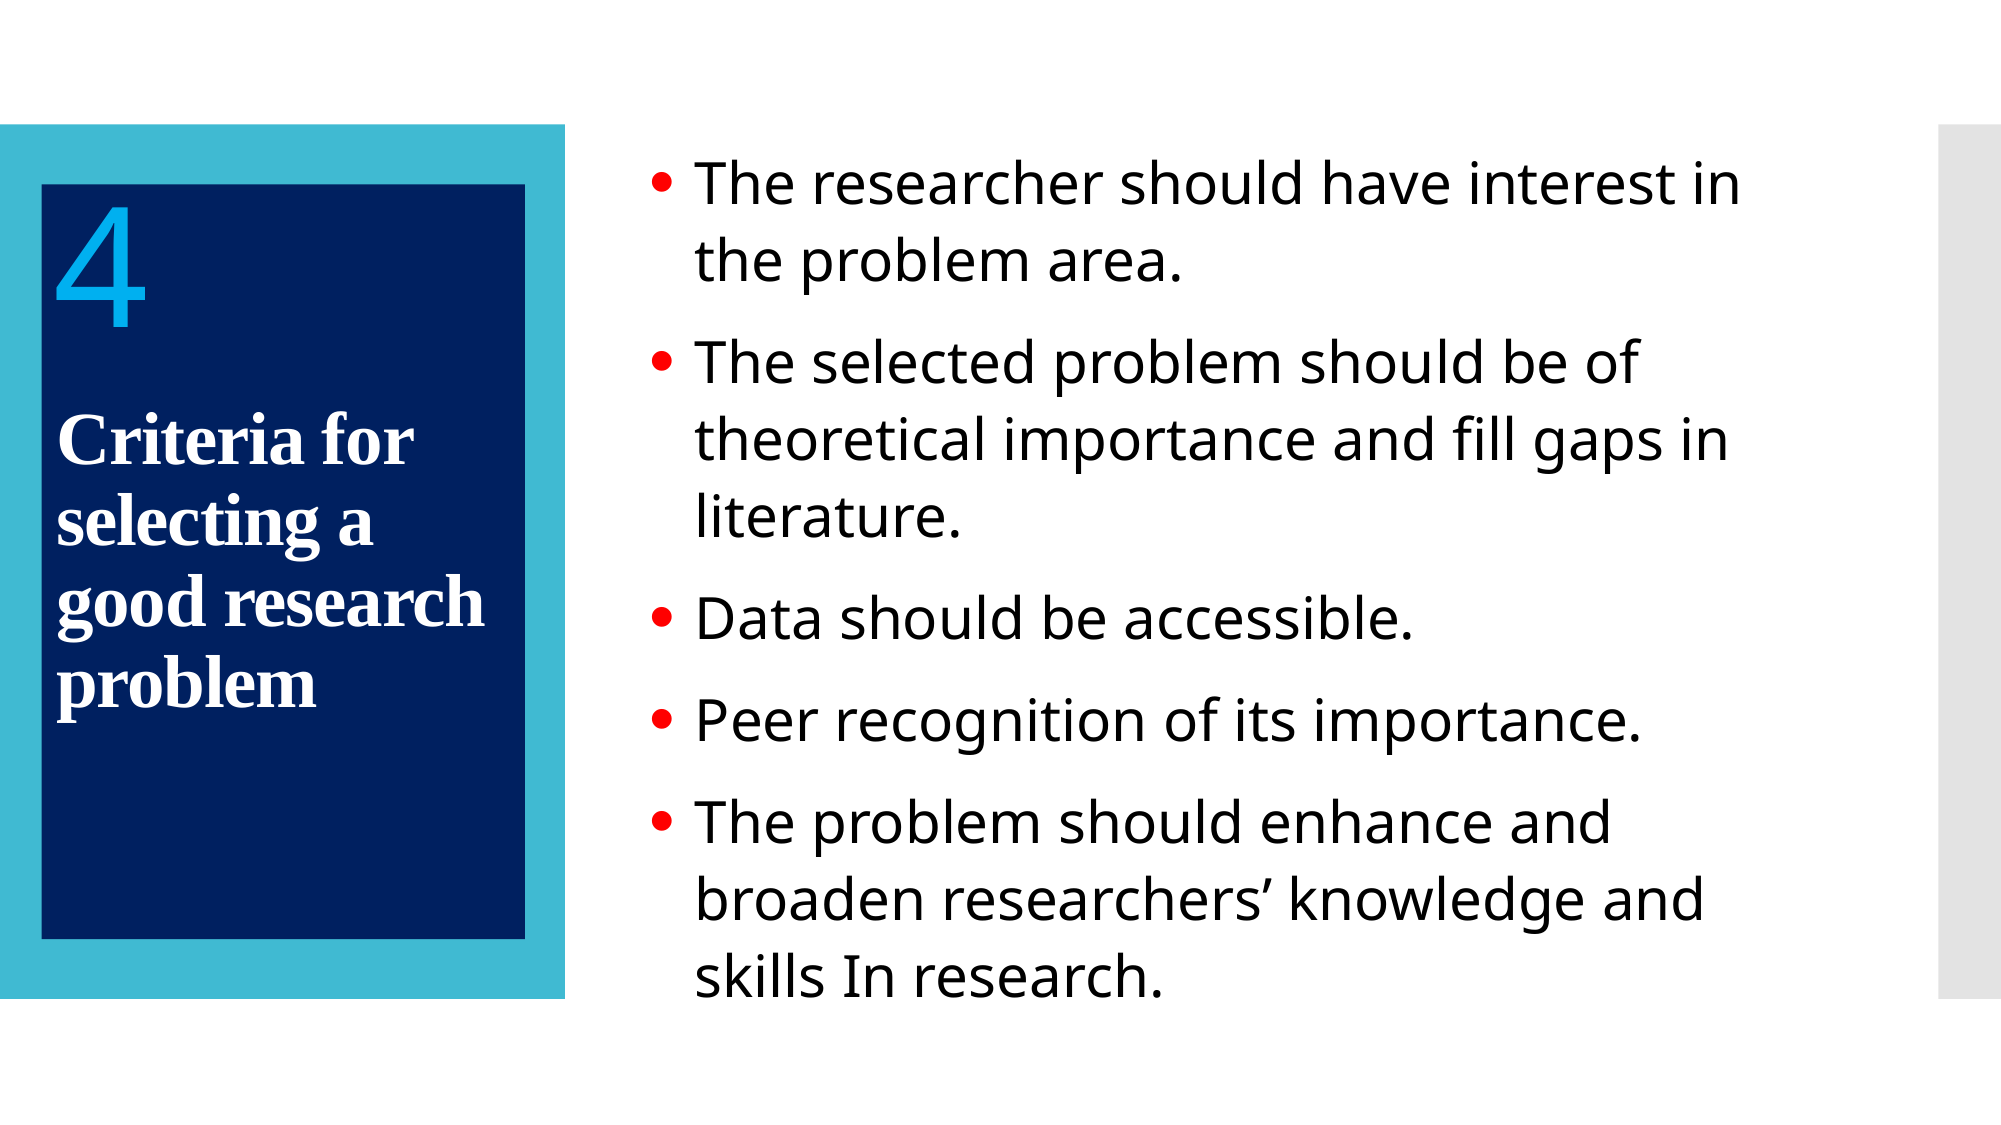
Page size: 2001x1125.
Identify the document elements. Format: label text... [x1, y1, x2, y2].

list The researcher should have interest in the problem area. The selected problem should be of theoretical importance and fill gaps in literature. Data should be accessible. Peer recognition of its importance. The problem should enhance and broaden researchers’ knowledge and skills In research. [634, 149, 1835, 992]
text_box 4 [38, 153, 164, 369]
title Criteria for selecting a good research problem [41, 184, 525, 940]
